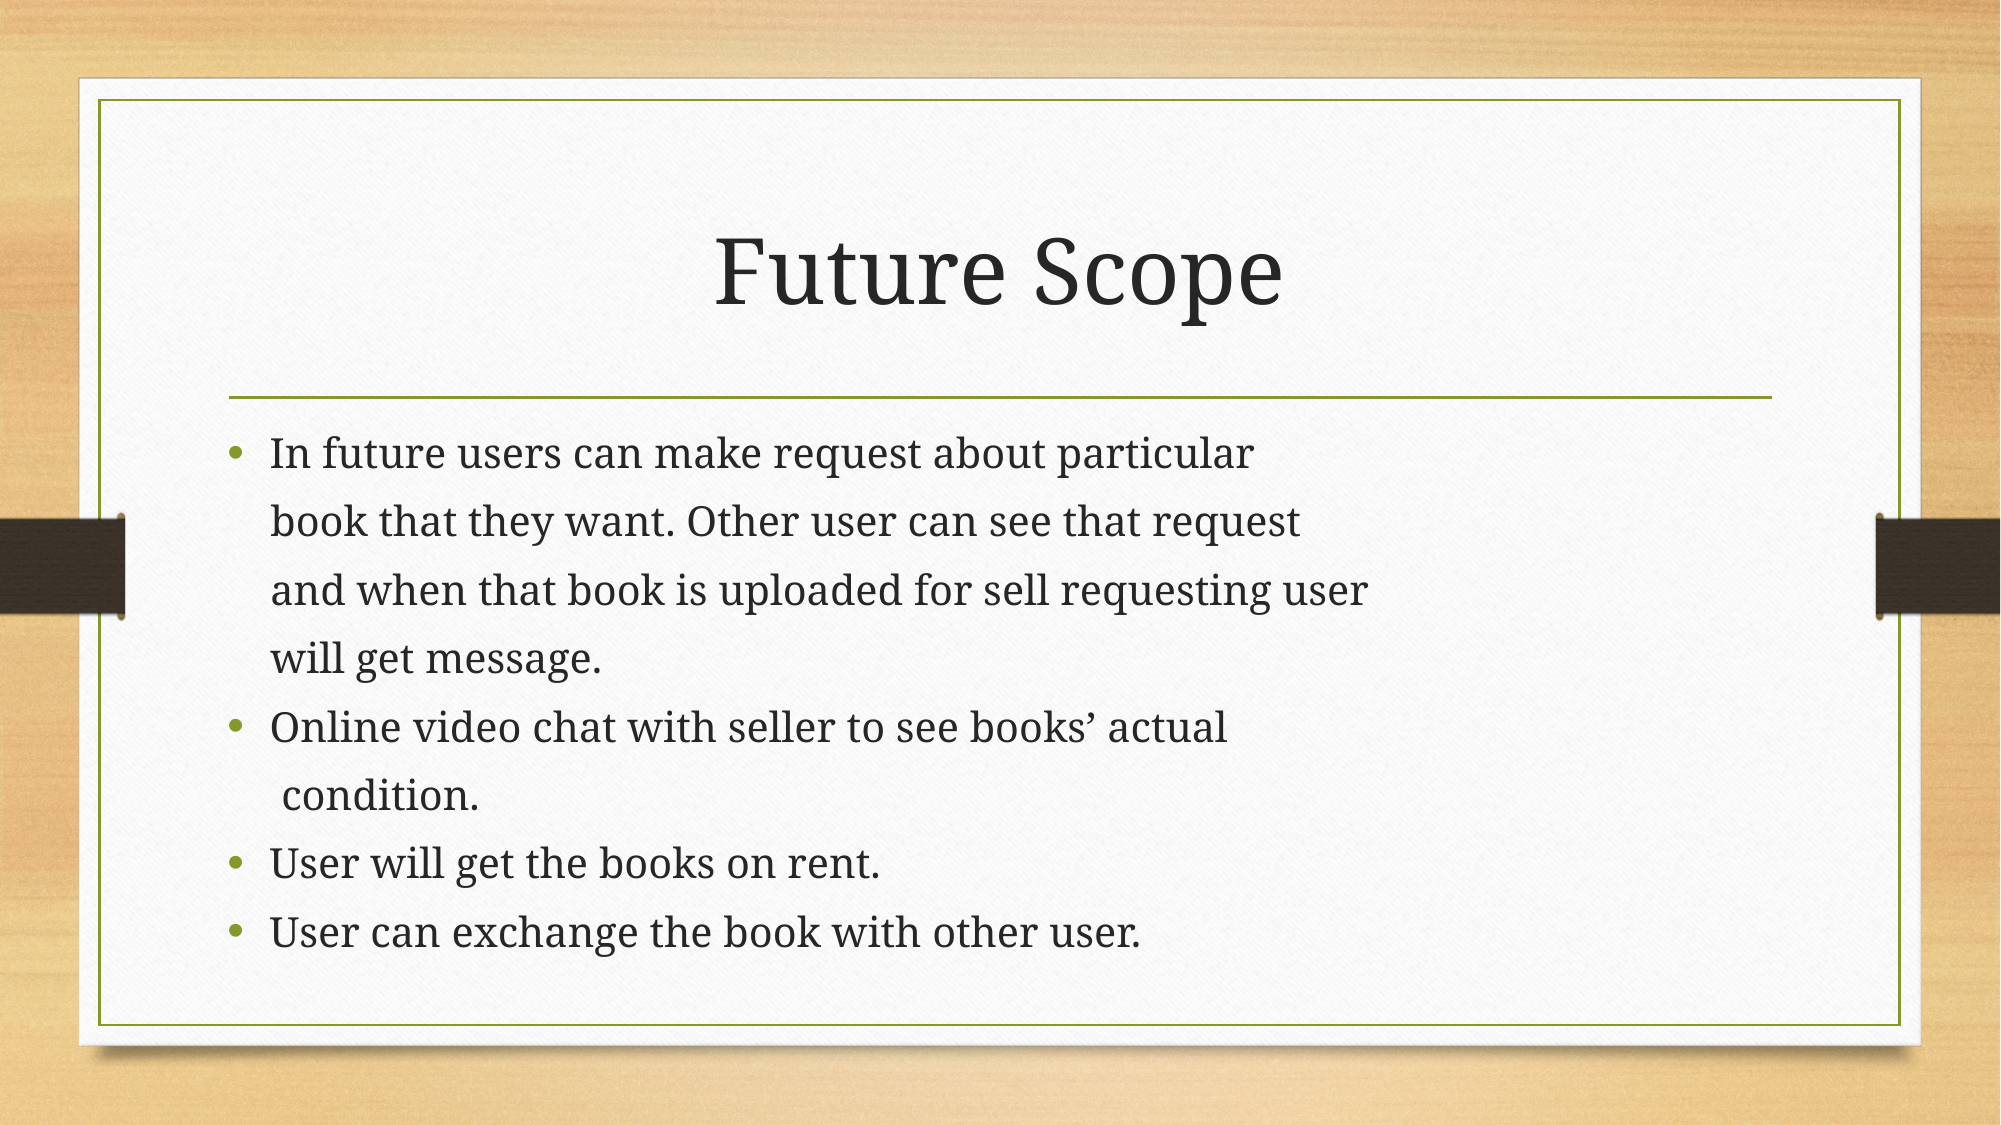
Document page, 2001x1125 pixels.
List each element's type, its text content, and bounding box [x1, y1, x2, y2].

picture [0, 0, 2001, 1125]
title Future Scope [212, 161, 1788, 375]
list In future users can make request about particular book that they want. Other user can see that request and when that book is uploaded for sell requesting user will get message. Online video chat with seller to see books’ actual condition. User will get the books on rent. User can exchange the book with other user. [212, 419, 1788, 964]
